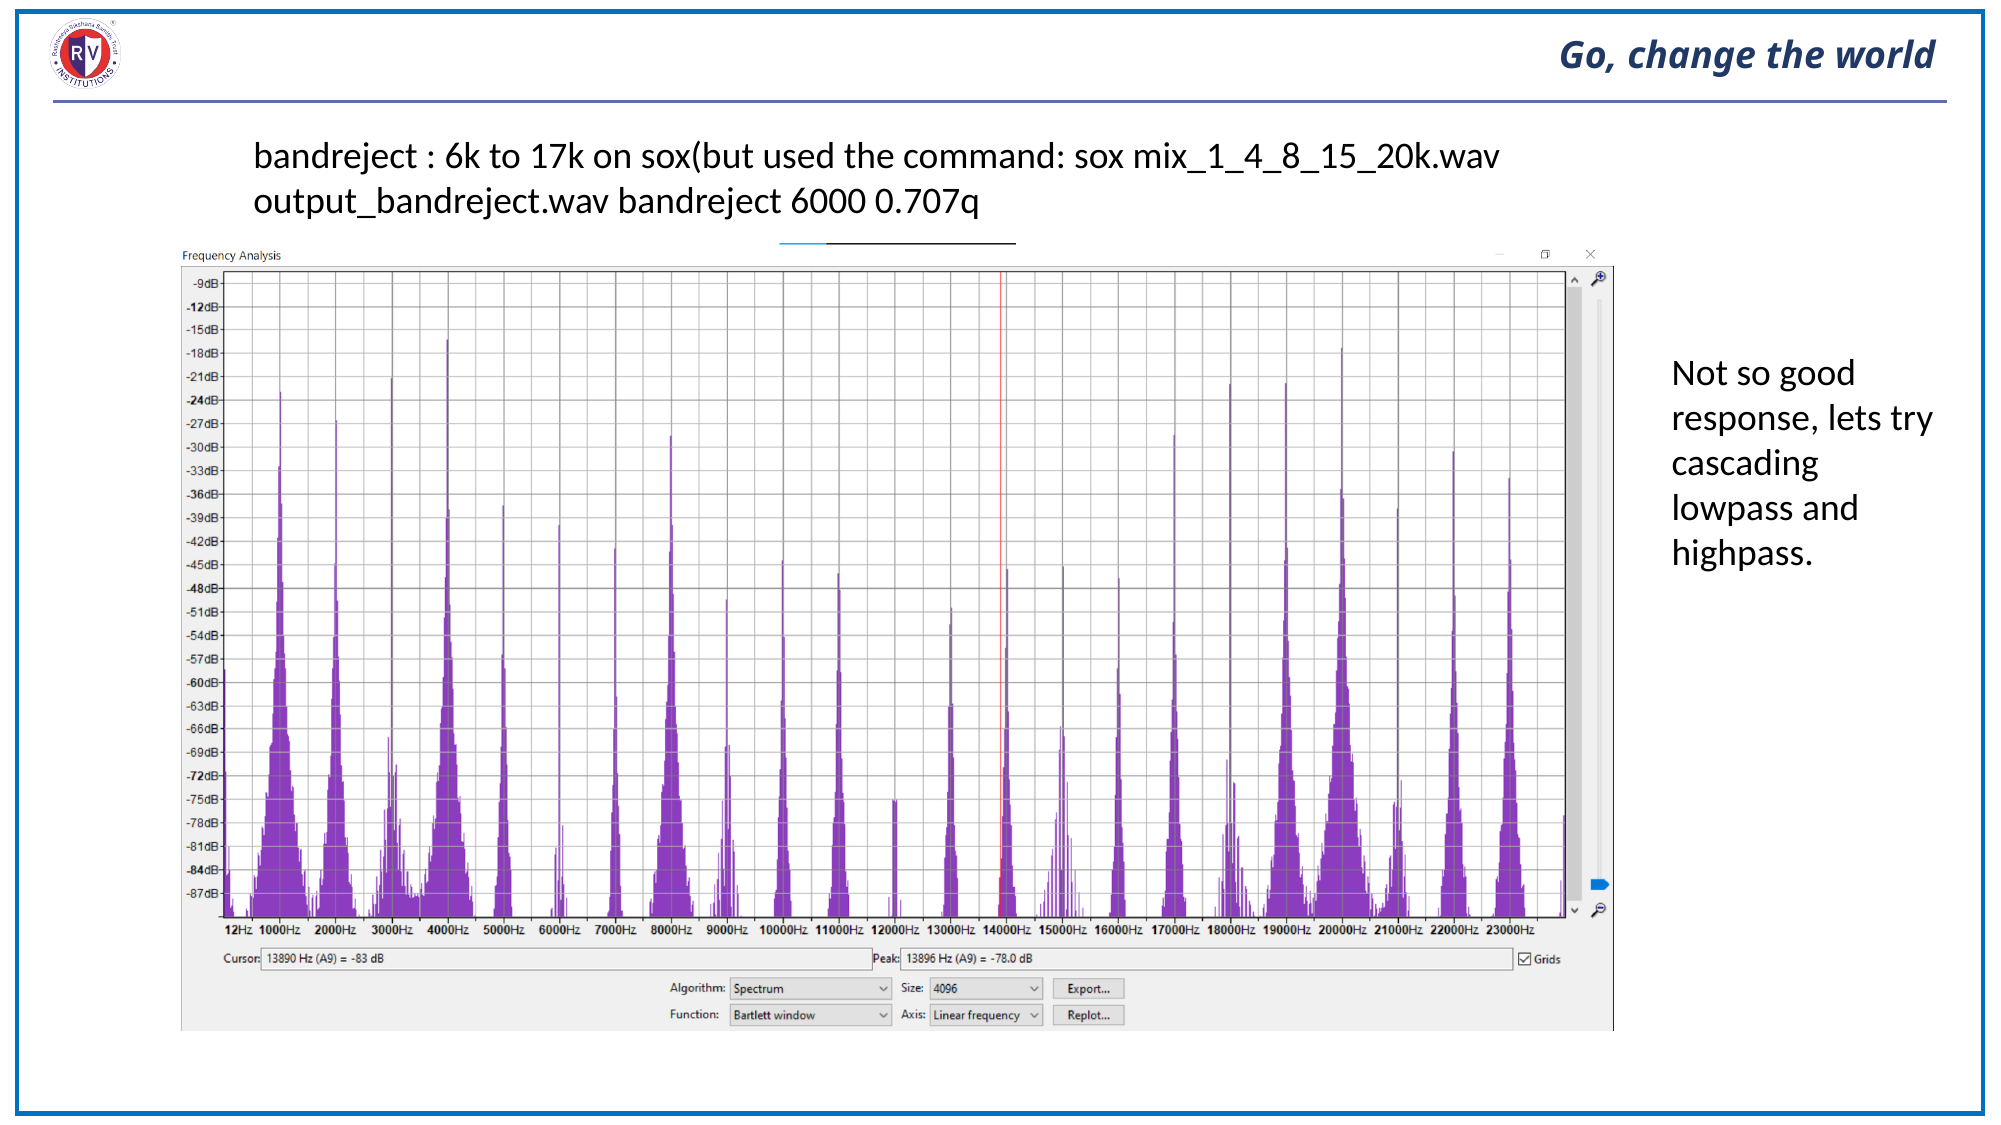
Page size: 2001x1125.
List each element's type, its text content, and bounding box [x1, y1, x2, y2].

text_box Not so good response, lets try cascading lowpass and highpass. [1664, 340, 1957, 581]
picture [49, 18, 121, 89]
text_box bandreject : 6k to 17k on sox(but used the command: sox mix_1_4_8_15_20k.wav output_bandreject.wav bandreject 6000 0.707q [245, 123, 1741, 229]
picture [180, 243, 1614, 1031]
